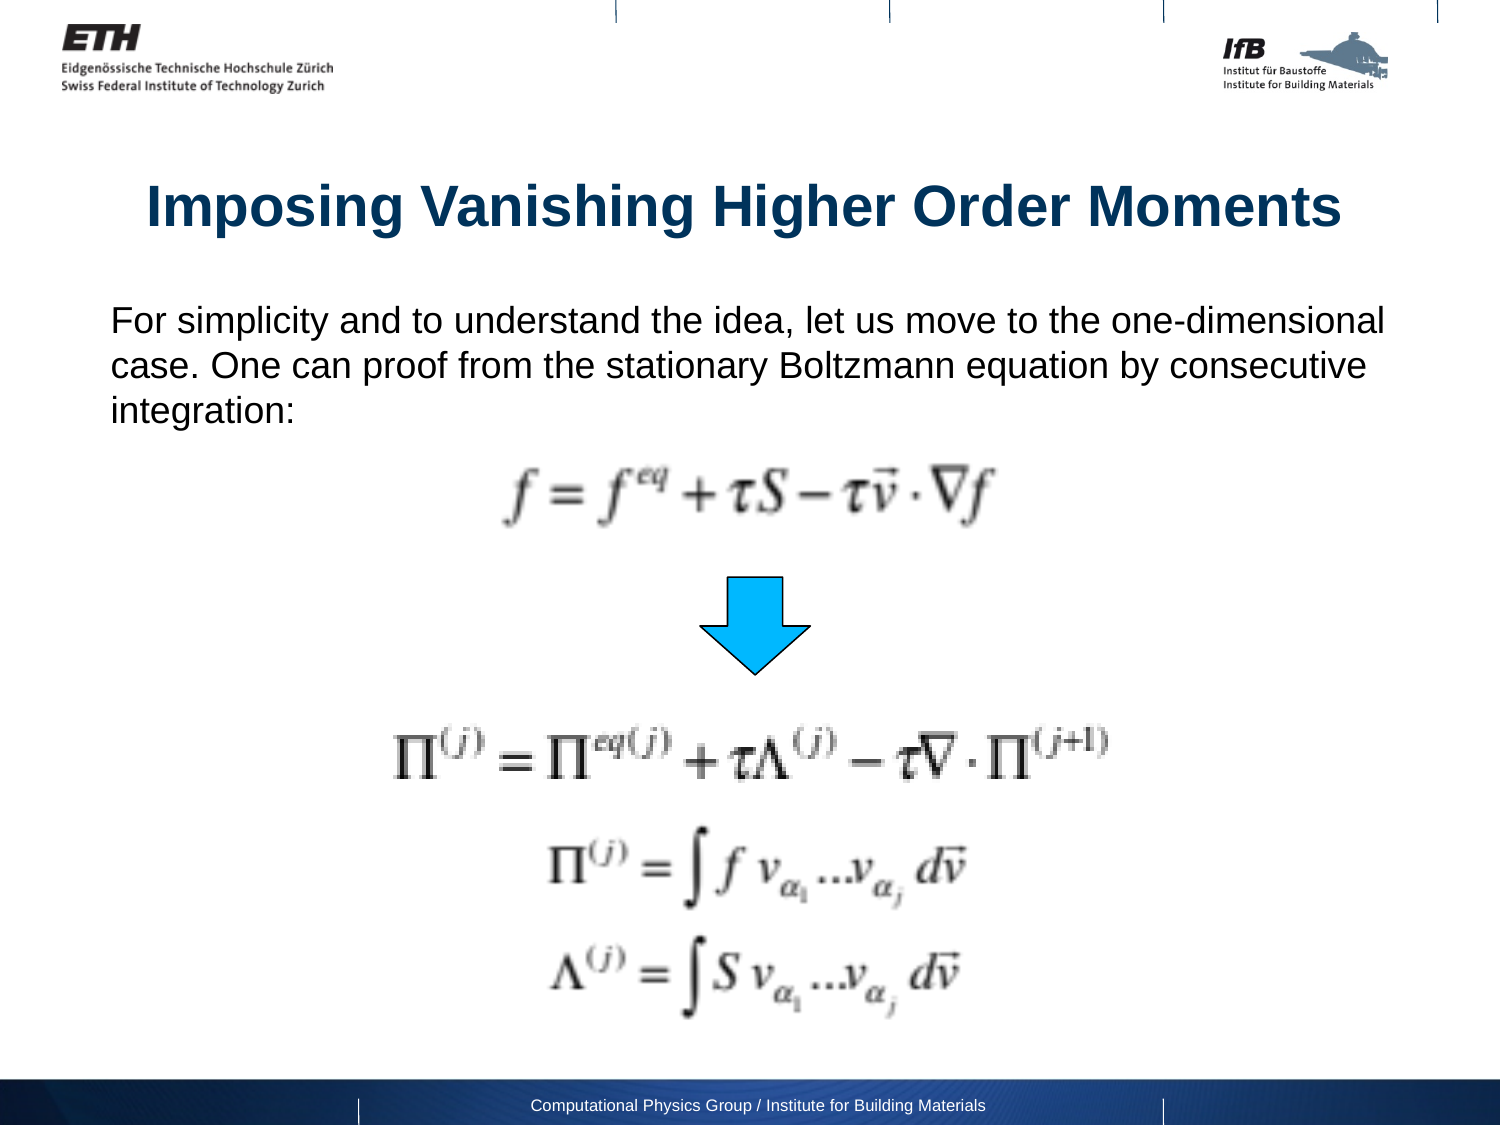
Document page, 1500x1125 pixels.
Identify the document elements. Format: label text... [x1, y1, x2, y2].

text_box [386, 710, 1113, 789]
picture [0, 1078, 1500, 1125]
text_box For simplicity and to understand the idea, let us move to the one-dimensional case. One can proof from the stationary Boltzmann equation by consecutive integration: [95, 289, 1419, 439]
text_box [495, 445, 1000, 534]
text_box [542, 818, 974, 1024]
title Imposing Vanishing Higher Order Moments [57, 170, 1433, 246]
text_box [699, 577, 811, 675]
footer Computational Physics Group / Institute for Building Materials [367, 1088, 1151, 1125]
picture [62, 24, 333, 94]
picture [1223, 31, 1389, 93]
